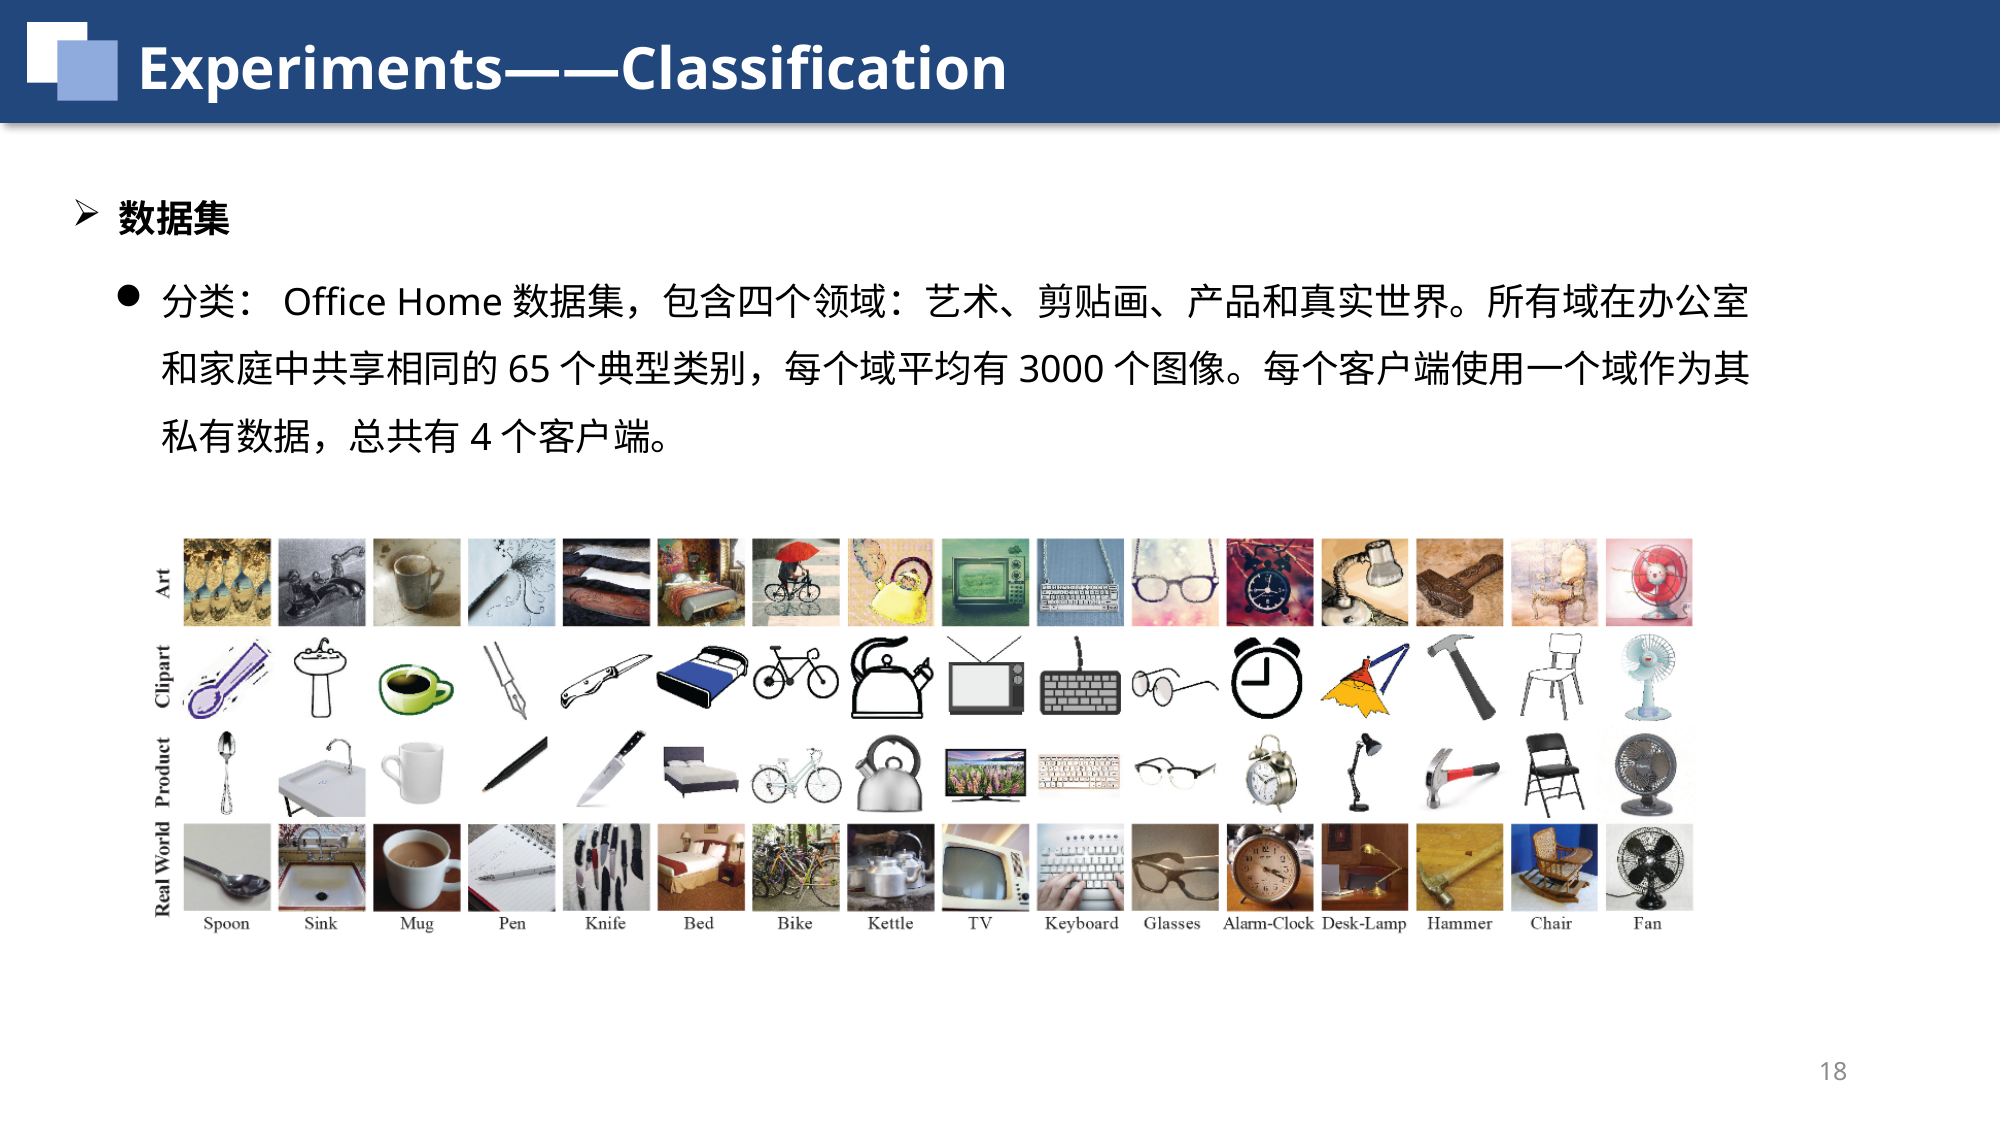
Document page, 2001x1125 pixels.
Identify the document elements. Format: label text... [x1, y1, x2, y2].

picture [117, 520, 1712, 951]
text_box 数据集 [57, 187, 1536, 248]
slide_number 18 [1412, 1042, 1863, 1103]
text_box [26, 21, 88, 84]
text_box 分类：Office Home数据集，包含四个领域：艺术、剪贴画、产品和真实世界。所有域在办公室和家庭中共享相同的65个典型类别，每个域平均有3000个图像。每个客户端使用一个域作为其私有数据，总共有4个客户端。 [99, 247, 1788, 466]
text_box [56, 39, 119, 102]
text_box [0, 0, 2000, 124]
text_box Experiments——Classification [123, 24, 1202, 109]
